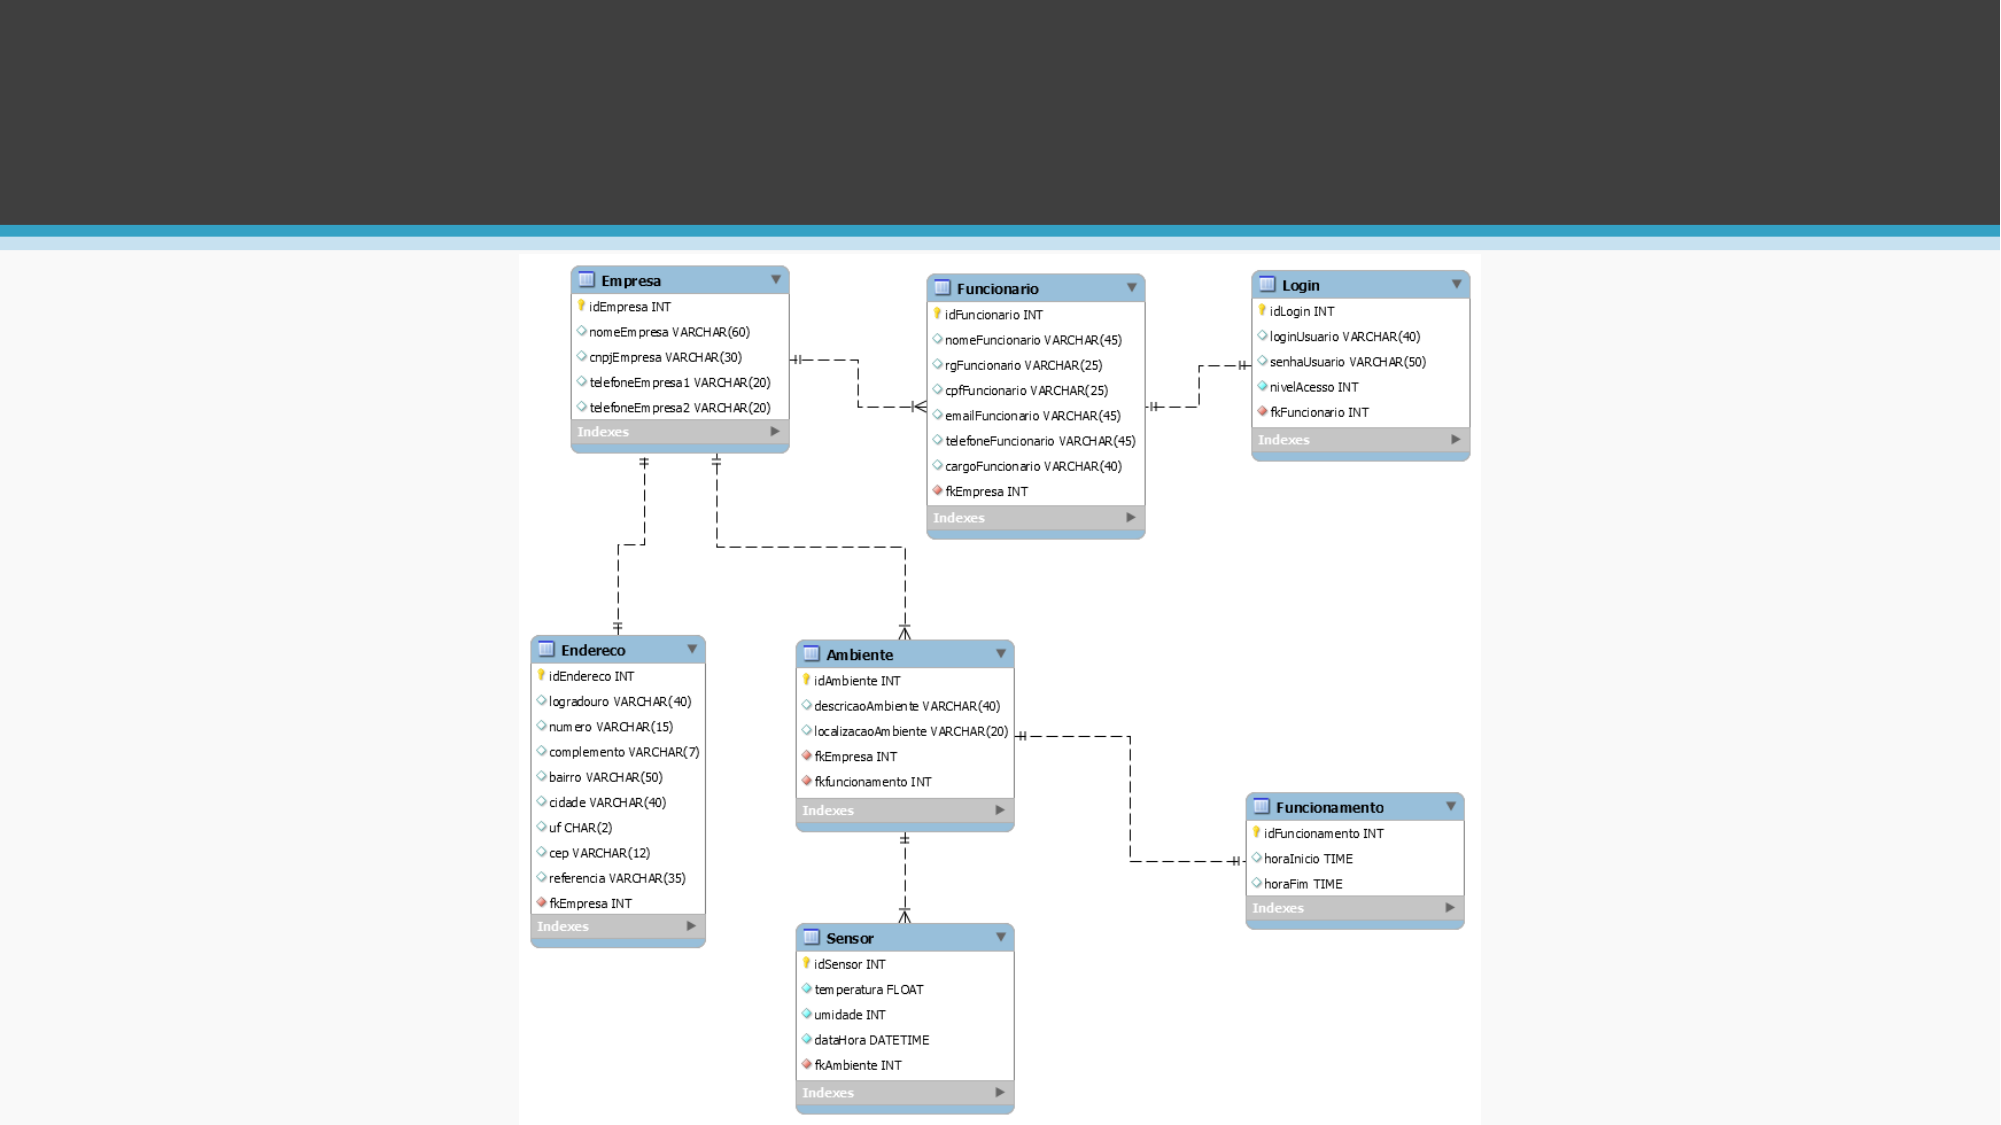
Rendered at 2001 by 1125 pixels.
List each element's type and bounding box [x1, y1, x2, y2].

picture [519, 254, 1481, 1125]
